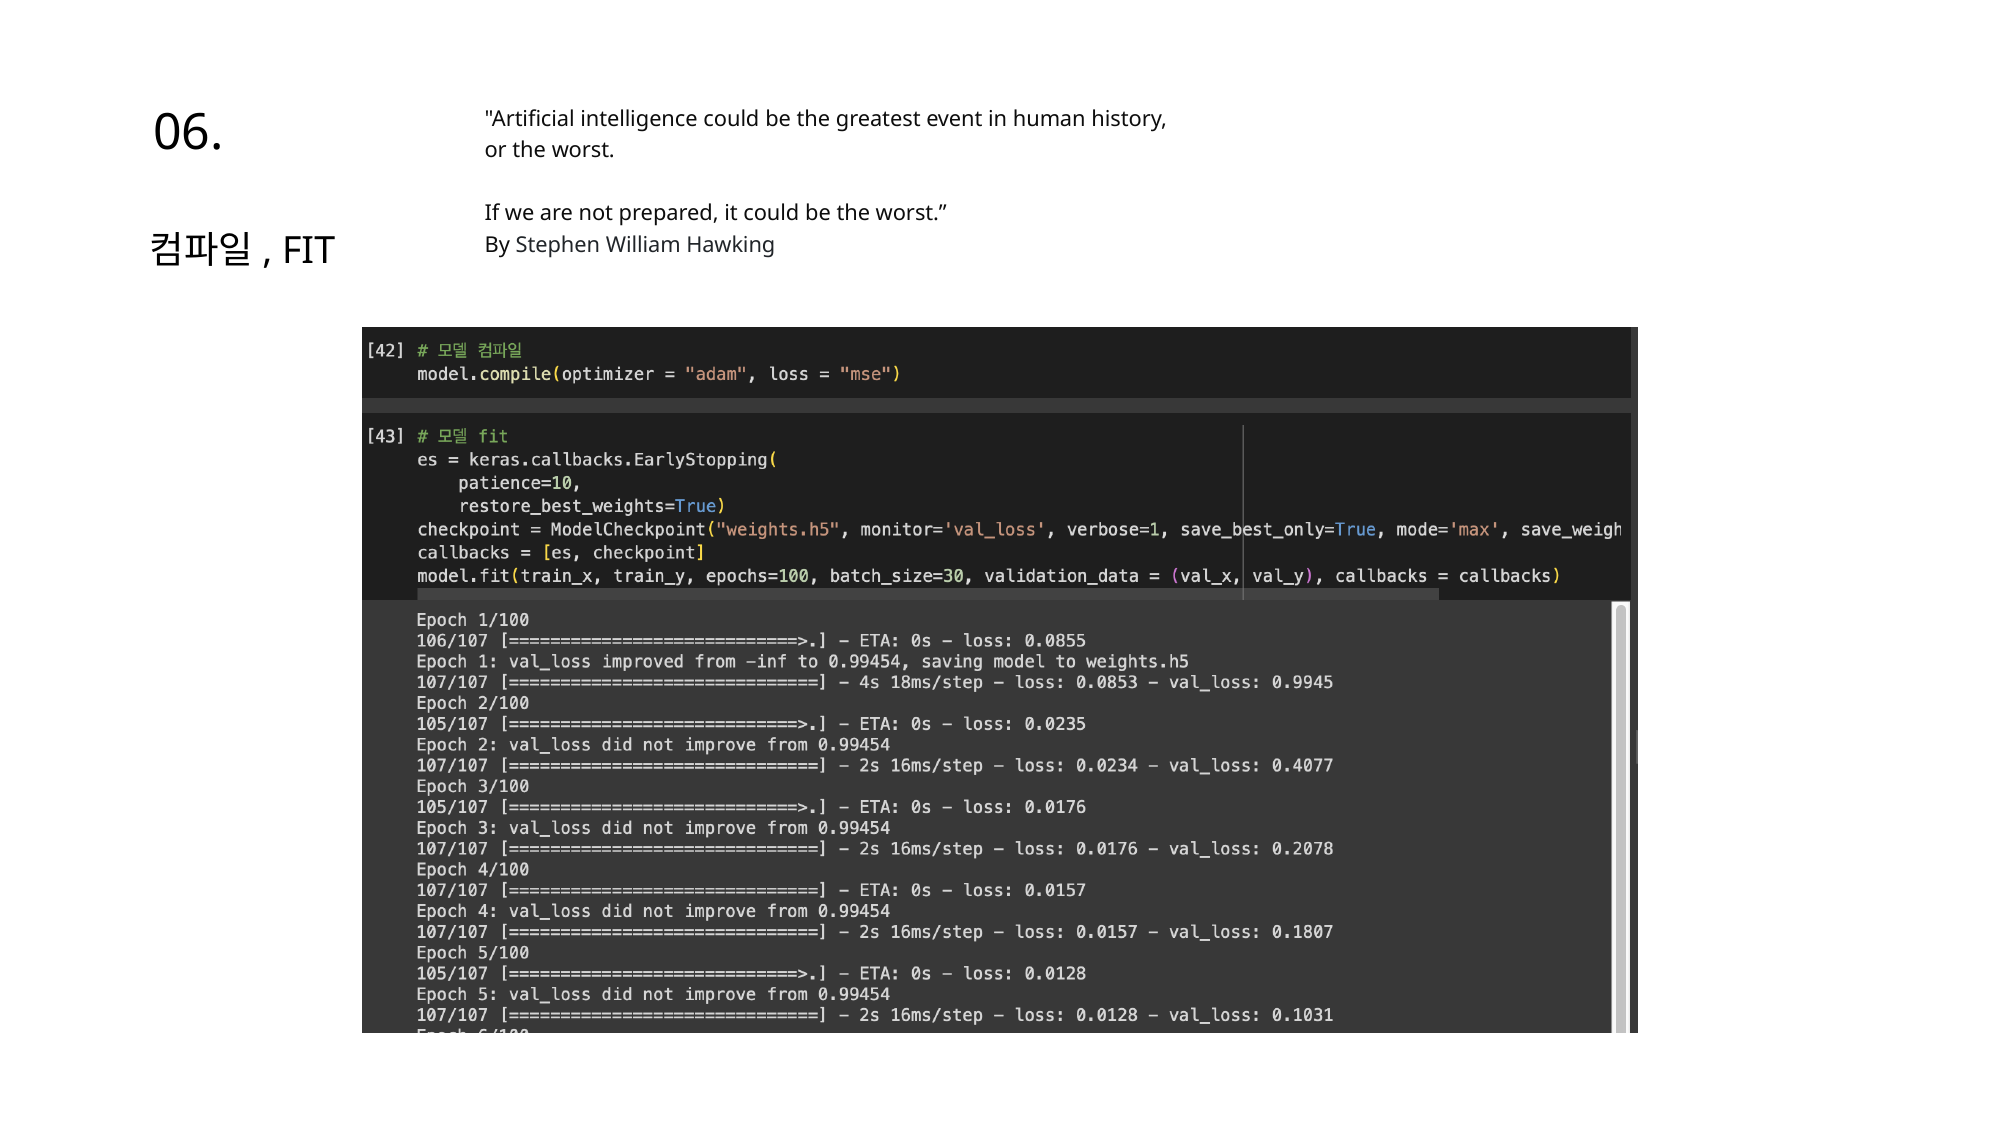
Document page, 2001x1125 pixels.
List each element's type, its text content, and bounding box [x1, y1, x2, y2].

text_box 06. [138, 92, 239, 167]
text_box "Artificial intelligence could be the greatest event in human history, or the worst. If we are not prepared, it could be the worst.” By Stephen William Hawking [469, 92, 1189, 264]
text_box 컴파일, FIT [134, 218, 350, 279]
picture [362, 327, 1638, 1033]
